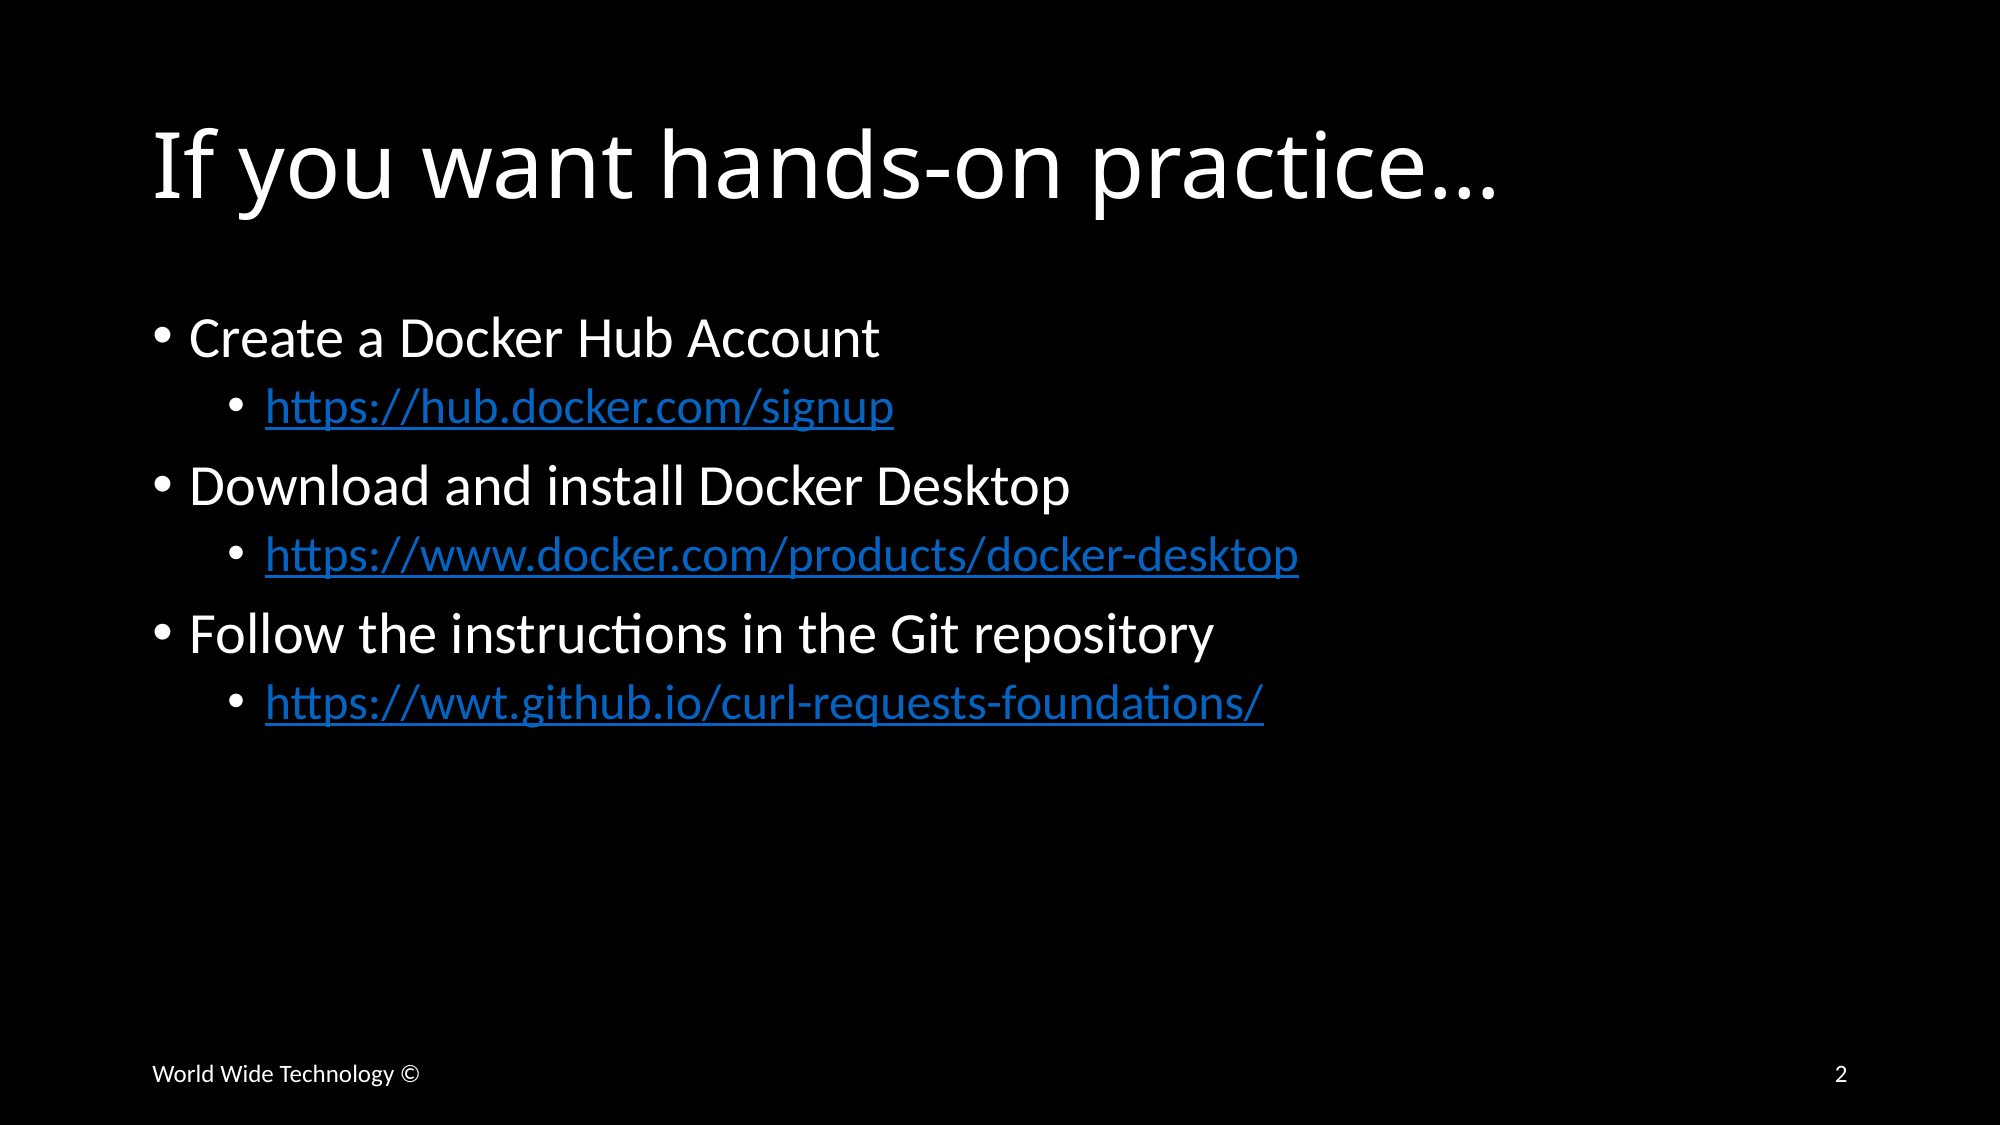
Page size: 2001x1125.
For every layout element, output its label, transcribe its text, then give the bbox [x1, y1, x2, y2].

slide_number World Wide Technology © [137, 1042, 588, 1103]
title If you want hands-on practice… [137, 59, 1863, 278]
list Create a Docker Hub Account https://hub.docker.com/signup Download and install Docker Desktop https://www.docker.com/products/docker-desktop Follow the instructions in the Git repository https://wwt.github.io/curl-requests-foundations/ [137, 299, 1863, 1014]
slide_number 2 [1412, 1042, 1863, 1103]
